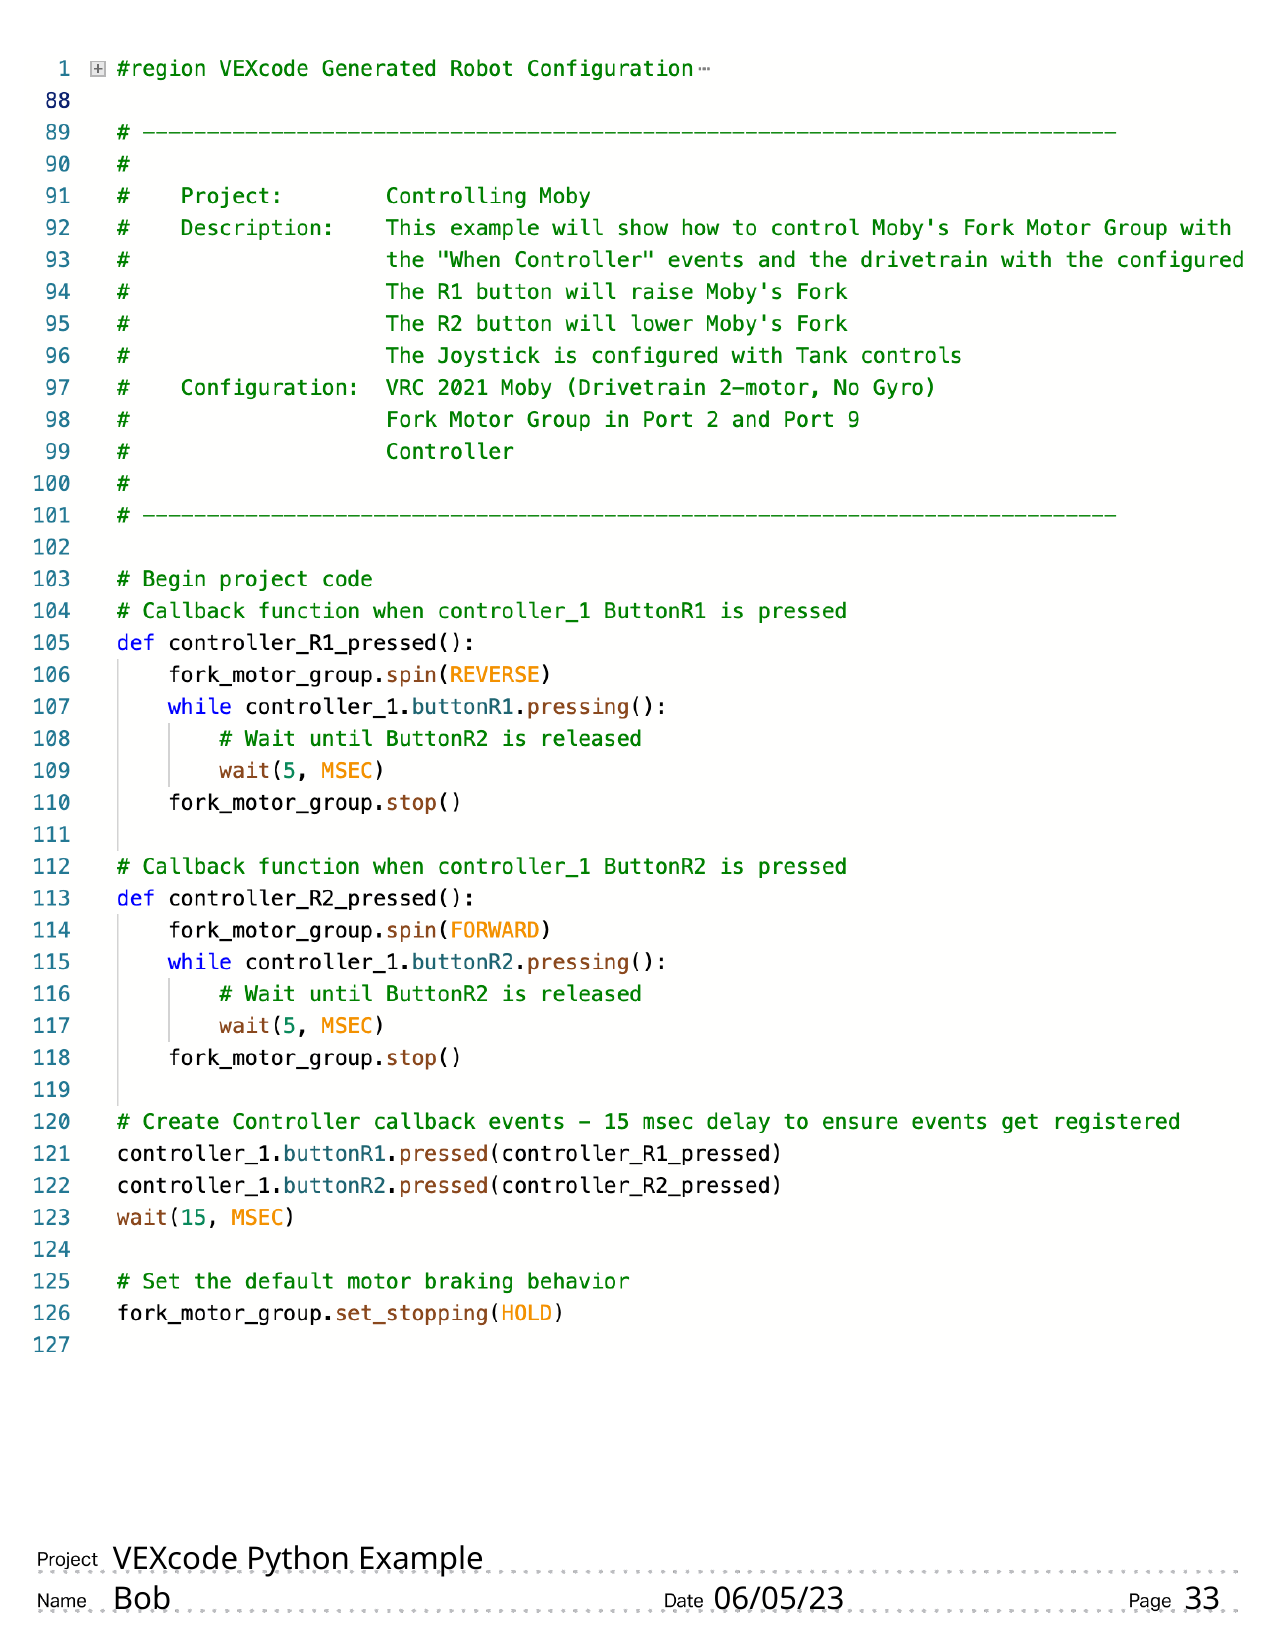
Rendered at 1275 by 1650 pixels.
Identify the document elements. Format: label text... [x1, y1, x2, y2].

subtitle 33 [1184, 1577, 1265, 1616]
title VEXcode Python Example [112, 1538, 1238, 1577]
subtitle Bob [112, 1577, 638, 1616]
subtitle 06/05/23 [713, 1577, 1127, 1616]
picture [0, 0, 1275, 1650]
